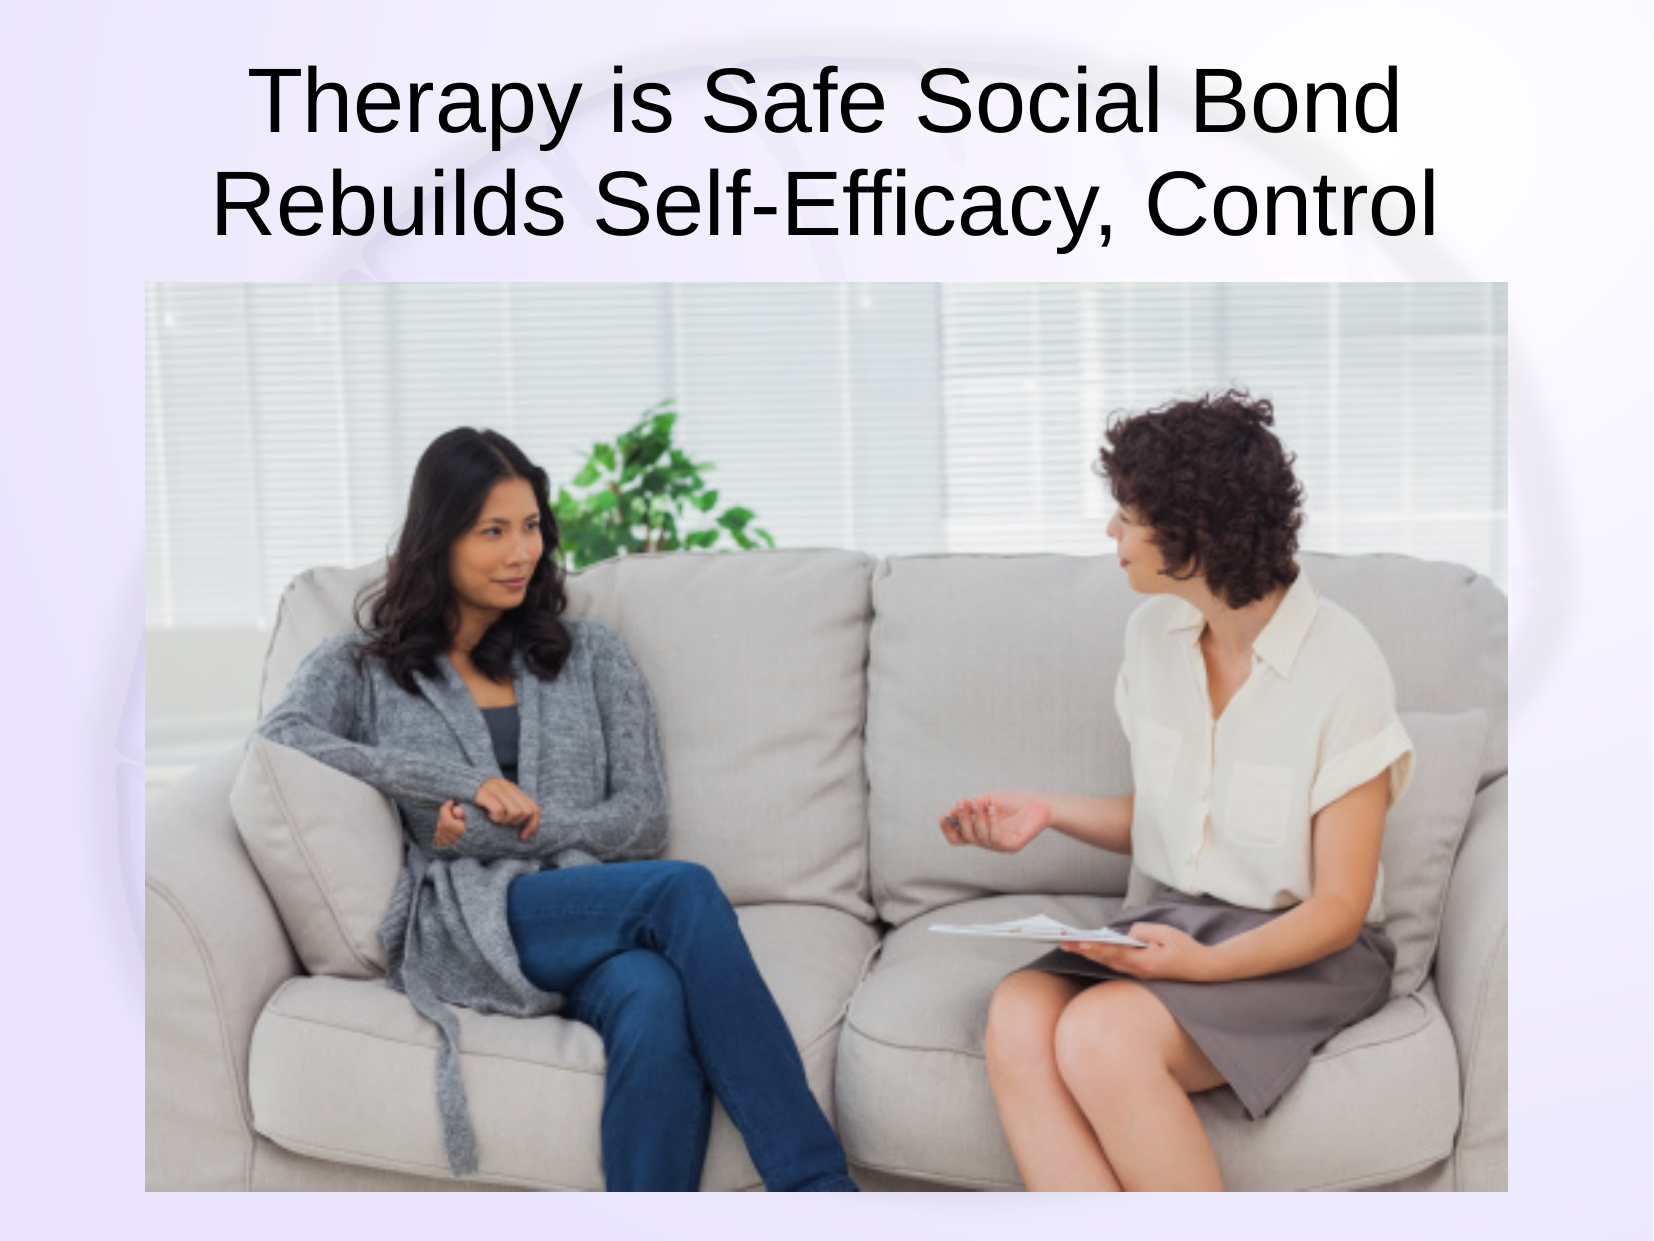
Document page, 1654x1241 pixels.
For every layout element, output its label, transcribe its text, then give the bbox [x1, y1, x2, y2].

picture [0, 0, 1654, 1241]
title Therapy is Safe Social Bond Rebuilds Self-Efficacy, Control [82, 49, 1571, 257]
